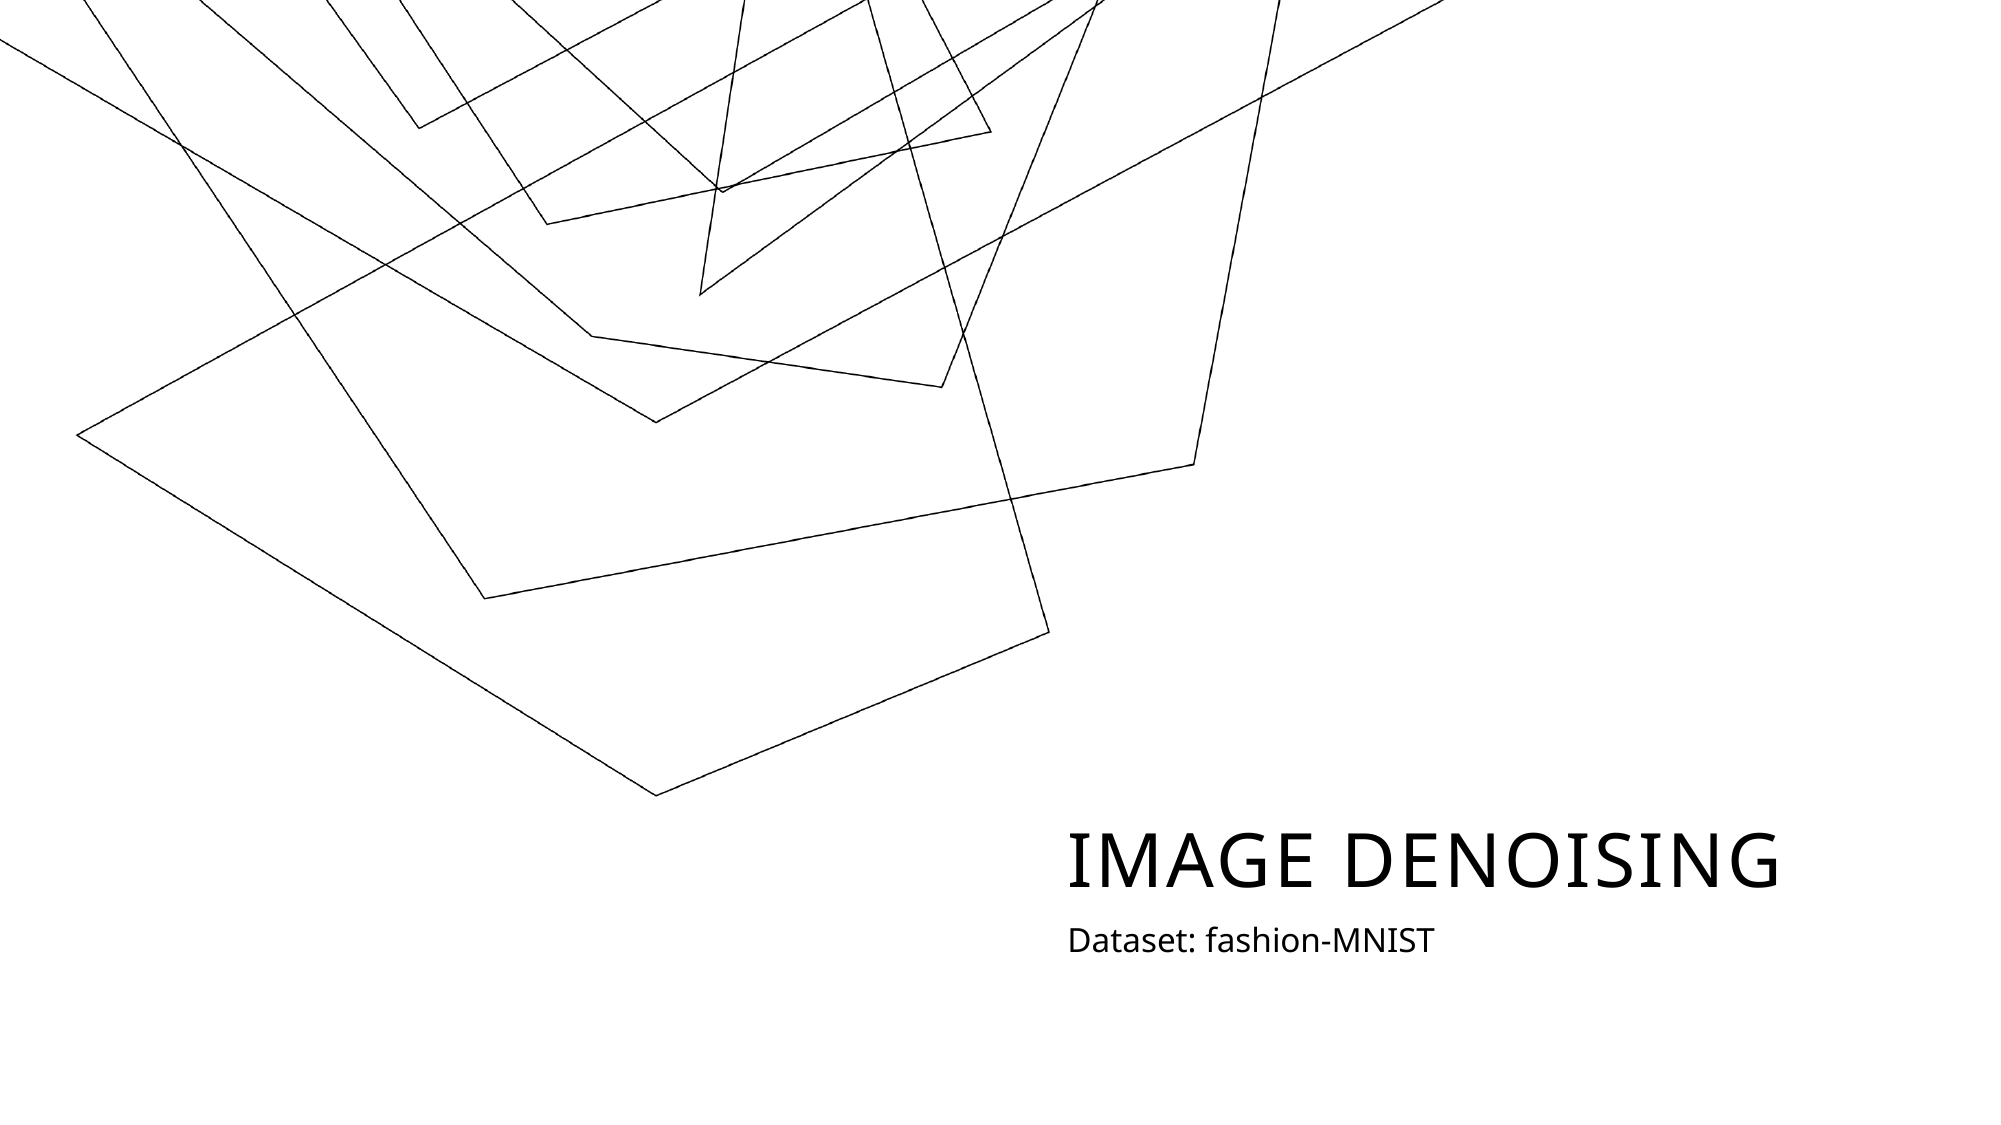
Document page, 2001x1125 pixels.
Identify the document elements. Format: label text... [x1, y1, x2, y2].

subtitle Dataset: fashion-MNIST [1052, 916, 1864, 982]
picture [0, 0, 1557, 830]
title Image denoising [1052, 727, 1864, 912]
